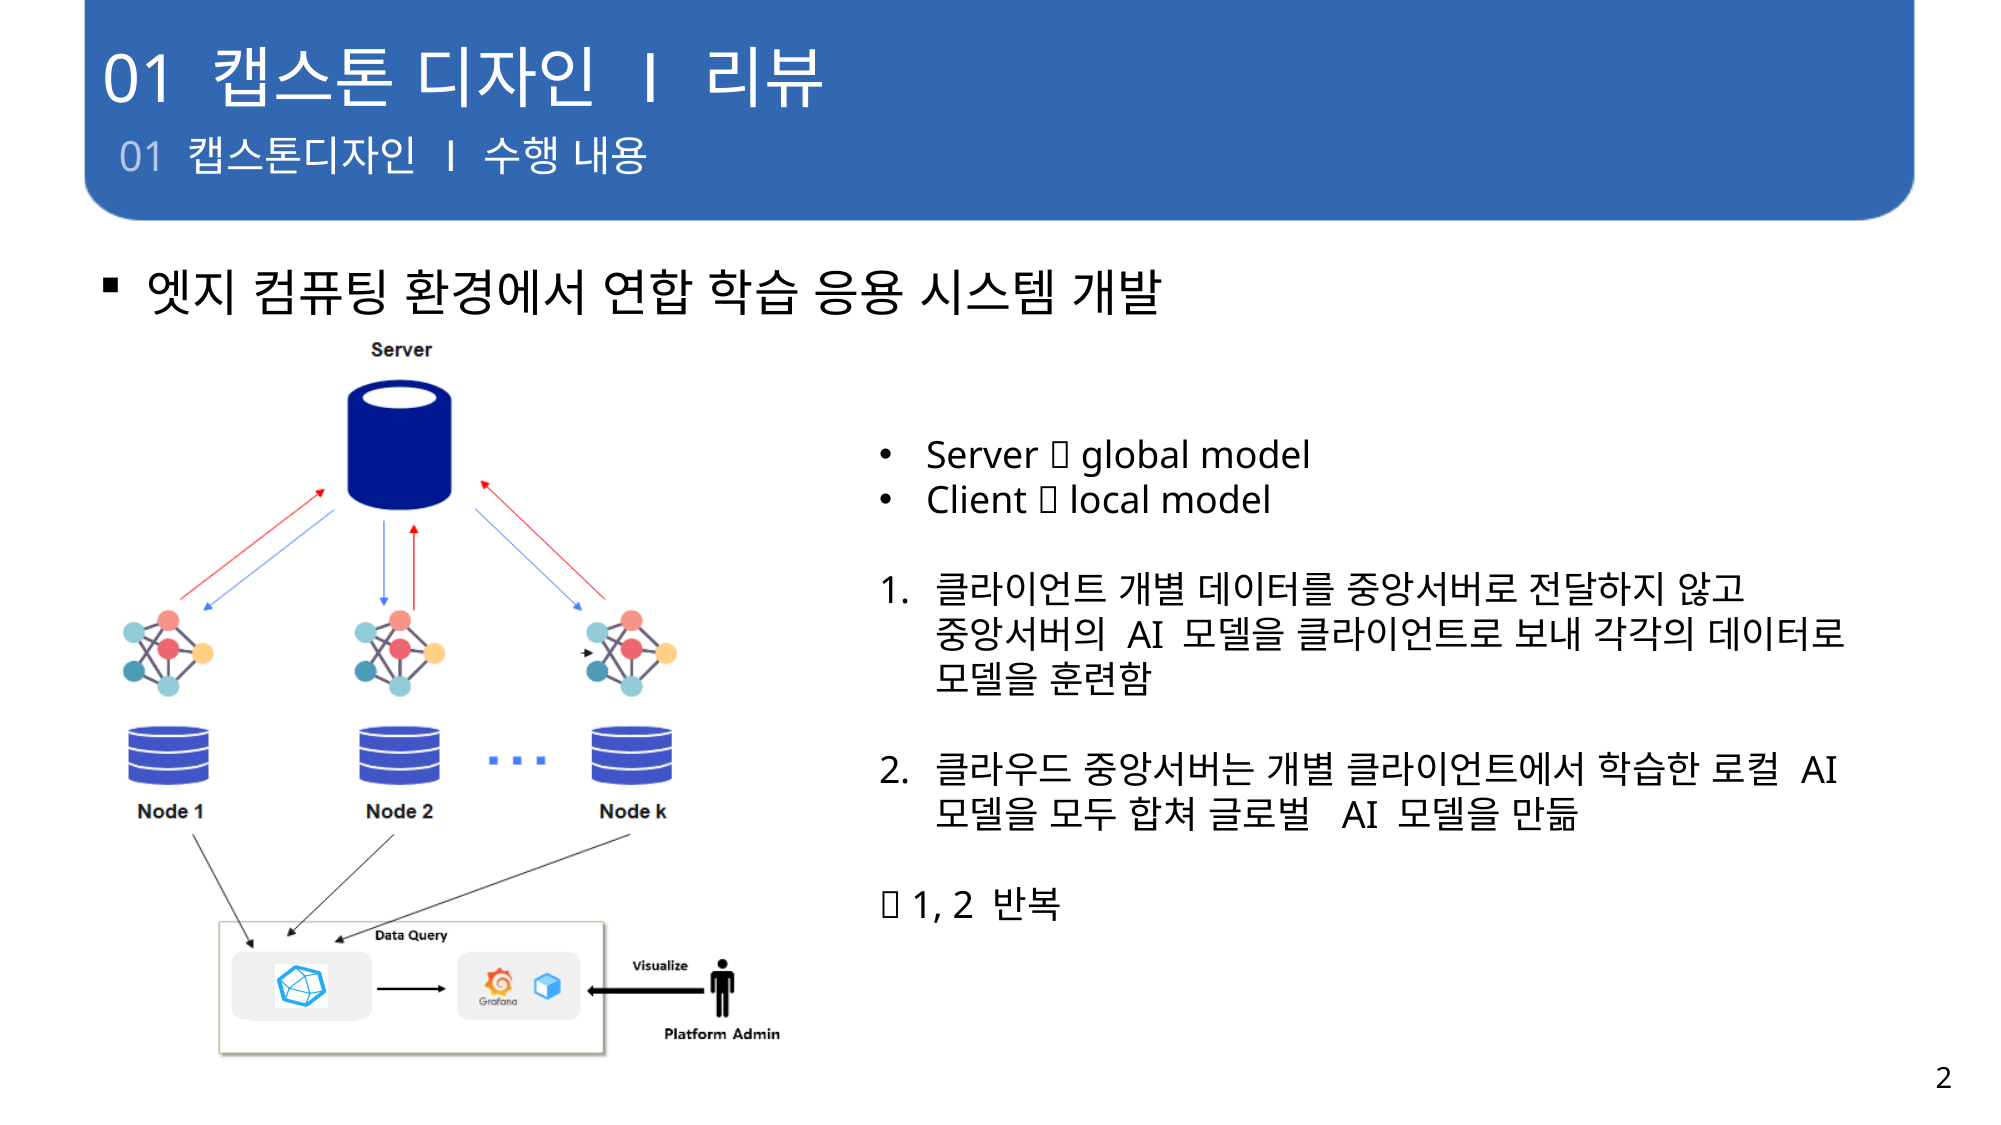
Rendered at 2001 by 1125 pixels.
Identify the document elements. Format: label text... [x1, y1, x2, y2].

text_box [85, 328, 798, 1063]
picture [84, 0, 1916, 221]
text_box Server  global model Client  local model 클라이언트 개별 데이터를 중앙서버로 전달하지 않고 중앙서버의 AI 모델을 클라이언트로 보내 각각의 데이터로 모델을 훈련함 클라우드 중앙서버는 개별 클라이언트에서 학습한 로컬 AI 모델을 모두 합쳐 글로벌 AI 모델을 만듦  1, 2 반복 [864, 423, 1892, 979]
text_box 2 [1900, 1051, 1988, 1102]
text_box 엣지 컴퓨팅 환경에서 연합 학습 응용 시스템 개발 [84, 224, 1916, 442]
